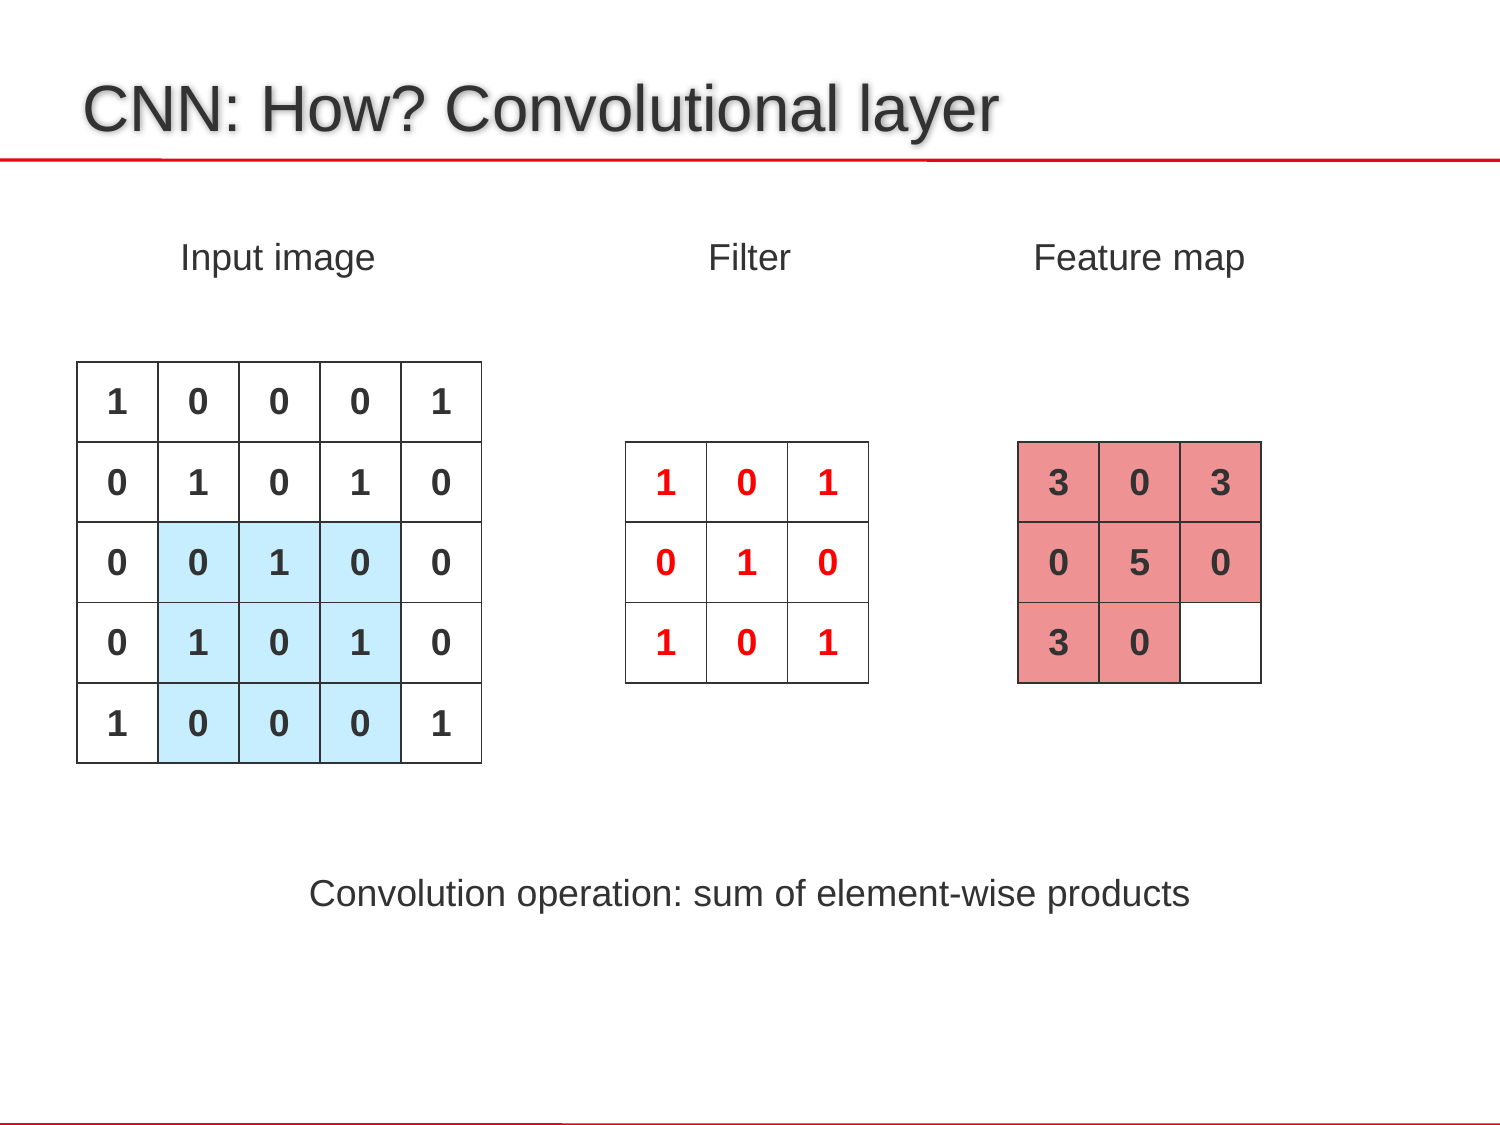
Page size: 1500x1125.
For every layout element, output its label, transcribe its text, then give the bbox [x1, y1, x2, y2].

table_cell 0 [78, 523, 157, 602]
table_cell 1 [159, 443, 238, 521]
table_cell 1 [321, 603, 400, 682]
table_cell 1 [707, 523, 787, 602]
table_cell 0 [788, 523, 868, 602]
table_cell 0 [402, 443, 481, 521]
table_cell 0 [1100, 603, 1179, 682]
text_box Filter [708, 232, 792, 278]
table_header 0 [321, 363, 400, 441]
table_header 0 [159, 363, 238, 441]
table_cell 0 [240, 443, 319, 521]
table_cell 5 [1100, 523, 1179, 602]
table_header 3 [1019, 443, 1098, 521]
table_header 1 [78, 363, 157, 441]
table_cell 0 [159, 523, 238, 602]
table_cell [1181, 603, 1260, 682]
table_cell 1 [788, 603, 868, 682]
table_cell 0 [159, 684, 238, 762]
table_cell 1 [402, 684, 481, 762]
table_cell 0 [240, 684, 319, 762]
table_header 1 [788, 443, 868, 521]
title CNN: How? Convolutional layer [82, 66, 1412, 146]
table_header 0 [1100, 443, 1179, 521]
text_box Feature map [1033, 232, 1246, 278]
table_cell 3 [1019, 603, 1098, 682]
table_cell 0 [240, 603, 319, 682]
table_cell 0 [78, 443, 157, 521]
table_cell 1 [626, 603, 706, 682]
table_cell 0 [402, 603, 481, 682]
table_header 1 [626, 443, 706, 521]
table_header 0 [240, 363, 319, 441]
table_cell 1 [78, 684, 157, 762]
table_header 1 [402, 363, 481, 441]
table_header 0 [707, 443, 787, 521]
table_cell 1 [159, 603, 238, 682]
table_cell 0 [1181, 523, 1260, 602]
table_cell 0 [321, 684, 400, 762]
text_box Input image [180, 232, 376, 278]
table_cell 0 [1019, 523, 1098, 602]
text_box Convolution operation: sum of element-wise products [308, 869, 1191, 915]
table_cell 0 [707, 603, 787, 682]
table_cell 0 [402, 523, 481, 602]
table_cell 1 [240, 523, 319, 602]
table_cell 1 [321, 443, 400, 521]
table_cell 0 [78, 603, 157, 682]
table_cell 0 [626, 523, 706, 602]
table_cell 0 [321, 523, 400, 602]
table_header 3 [1181, 443, 1260, 521]
